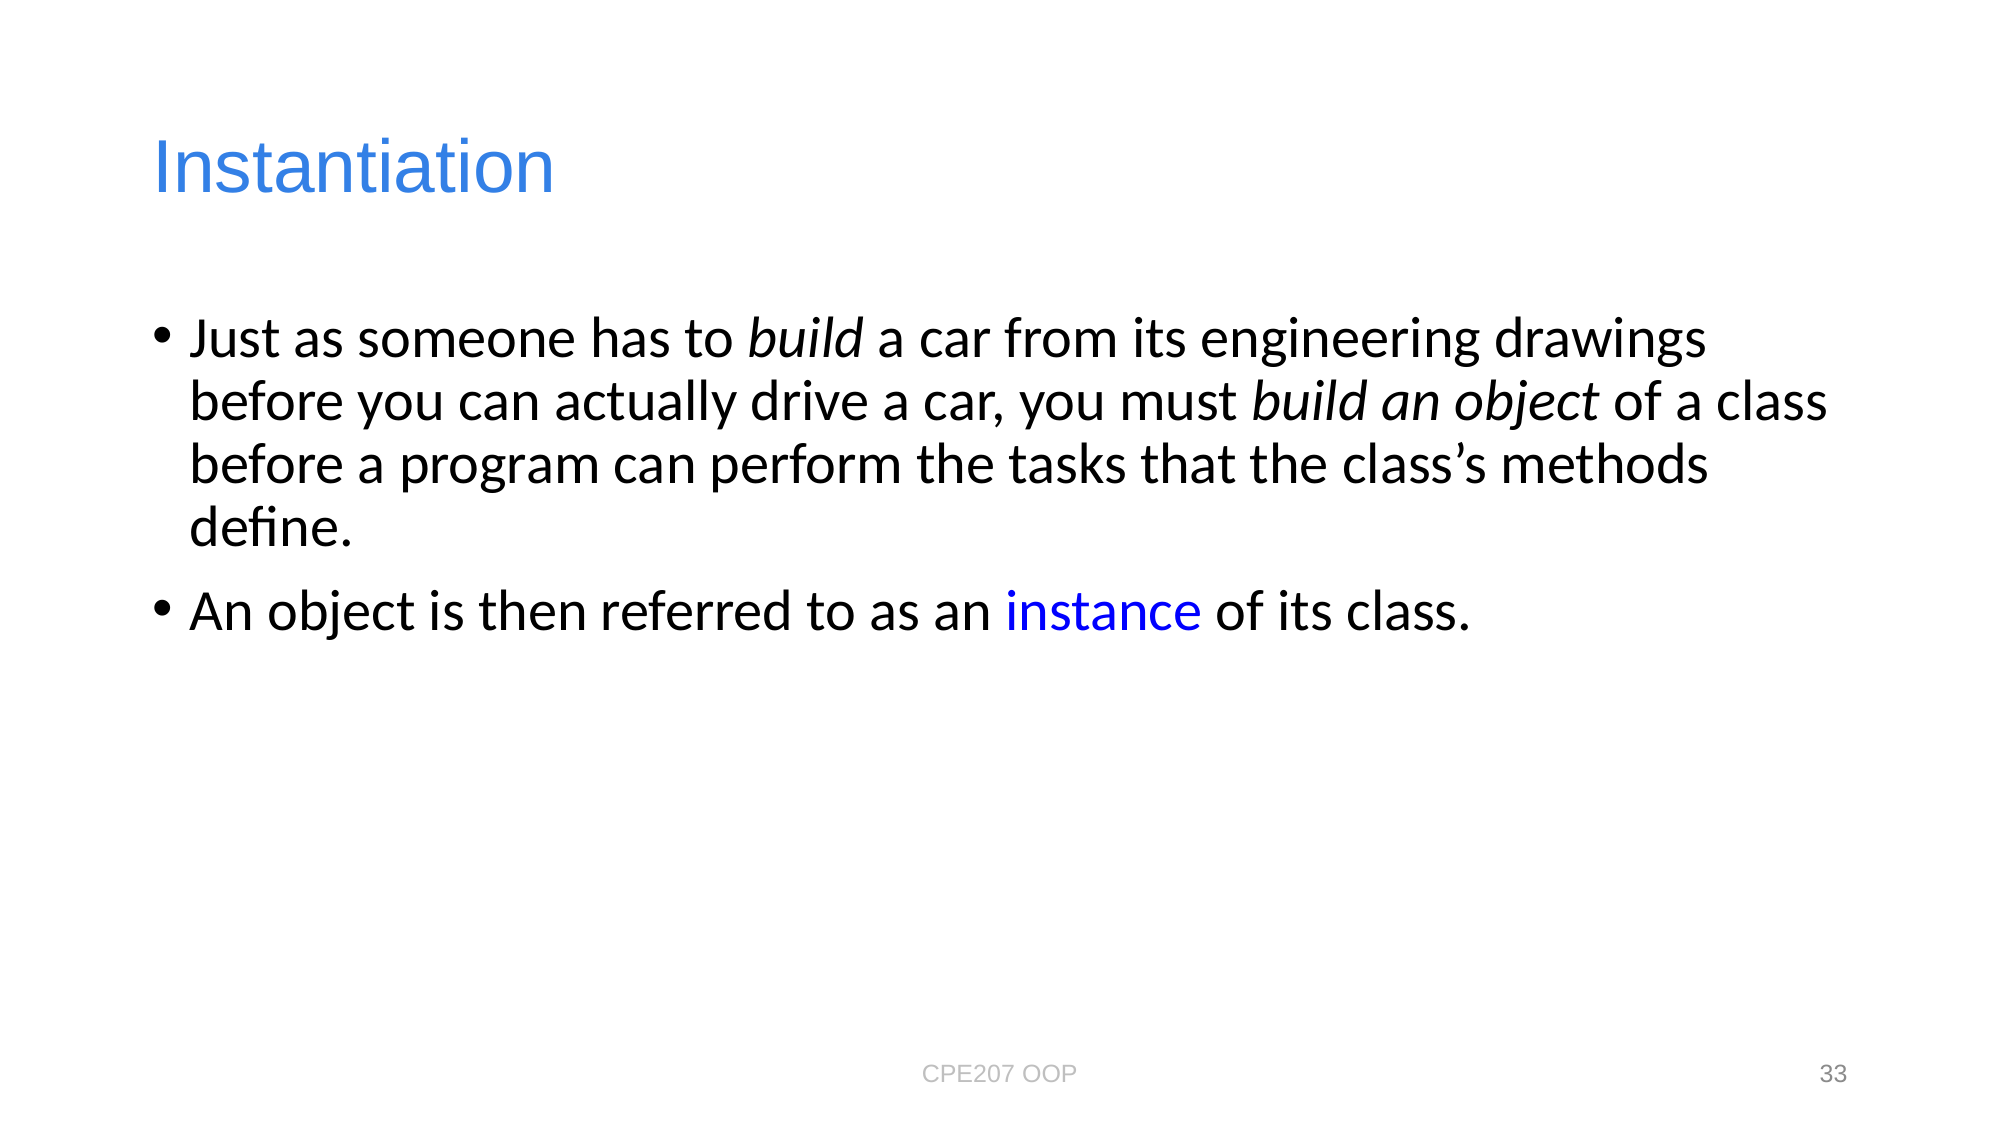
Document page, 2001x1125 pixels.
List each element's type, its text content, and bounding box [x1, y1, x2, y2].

slide_number 33 [1412, 1042, 1863, 1103]
footer CPE207 OOP [662, 1042, 1338, 1103]
title Instantiation [137, 59, 1863, 278]
list Just as someone has to build a car from its engineering drawings before you can actually drive a car, you must build an object of a class before a program can perform the tasks that the class’s methods define. An object is then referred to as an instance of its class. [137, 299, 1863, 1014]
